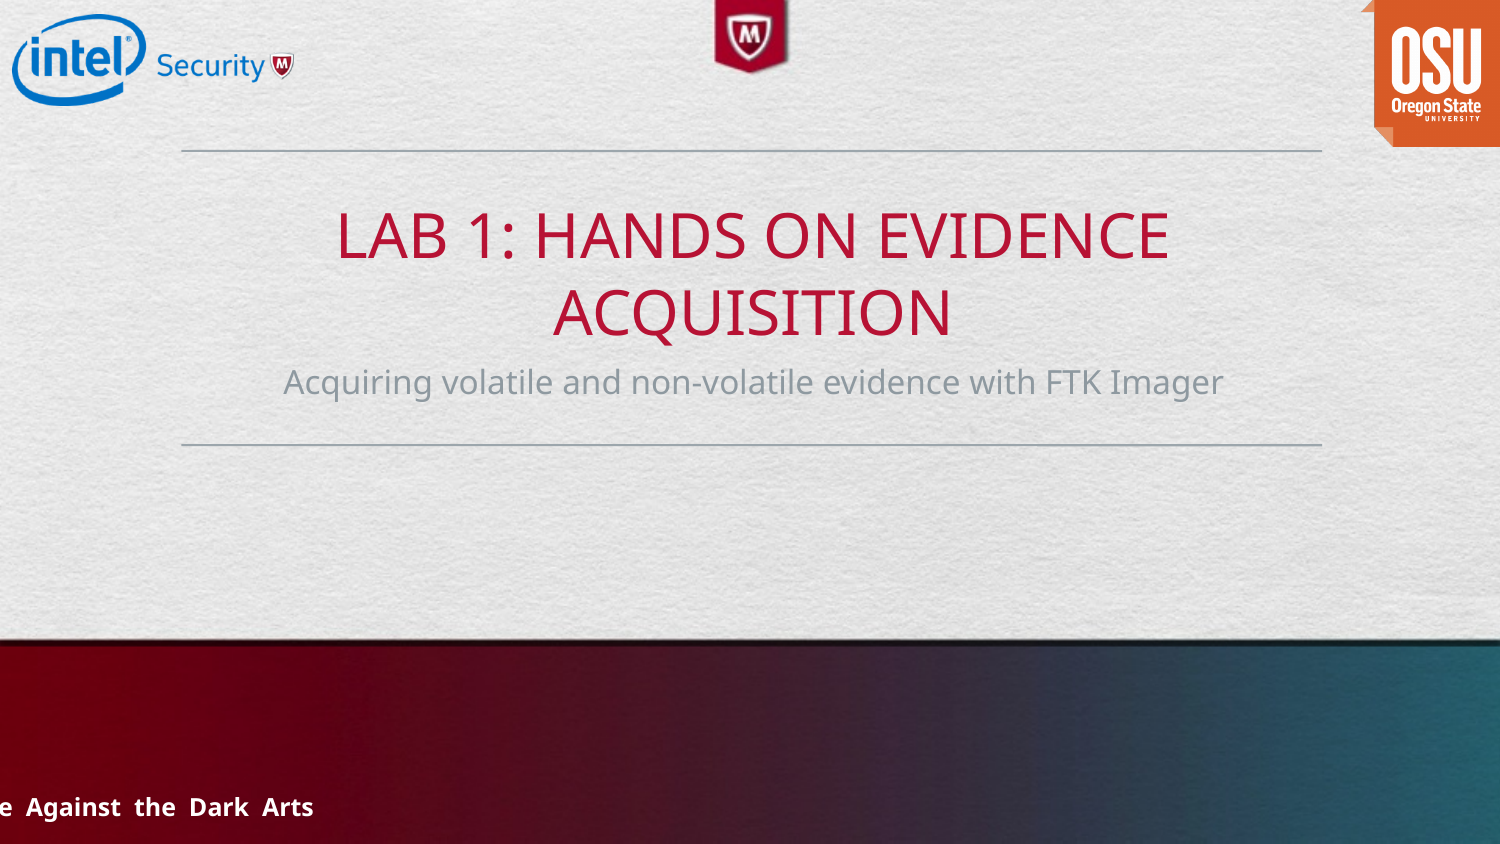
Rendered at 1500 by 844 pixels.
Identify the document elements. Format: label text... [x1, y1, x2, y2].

subtitle Acquiring volatile and non-volatile evidence with FTK Imager [204, 356, 1305, 422]
title Lab 1: hANDS ON evidence acquisition [204, 185, 1304, 356]
picture [0, 0, 1500, 844]
